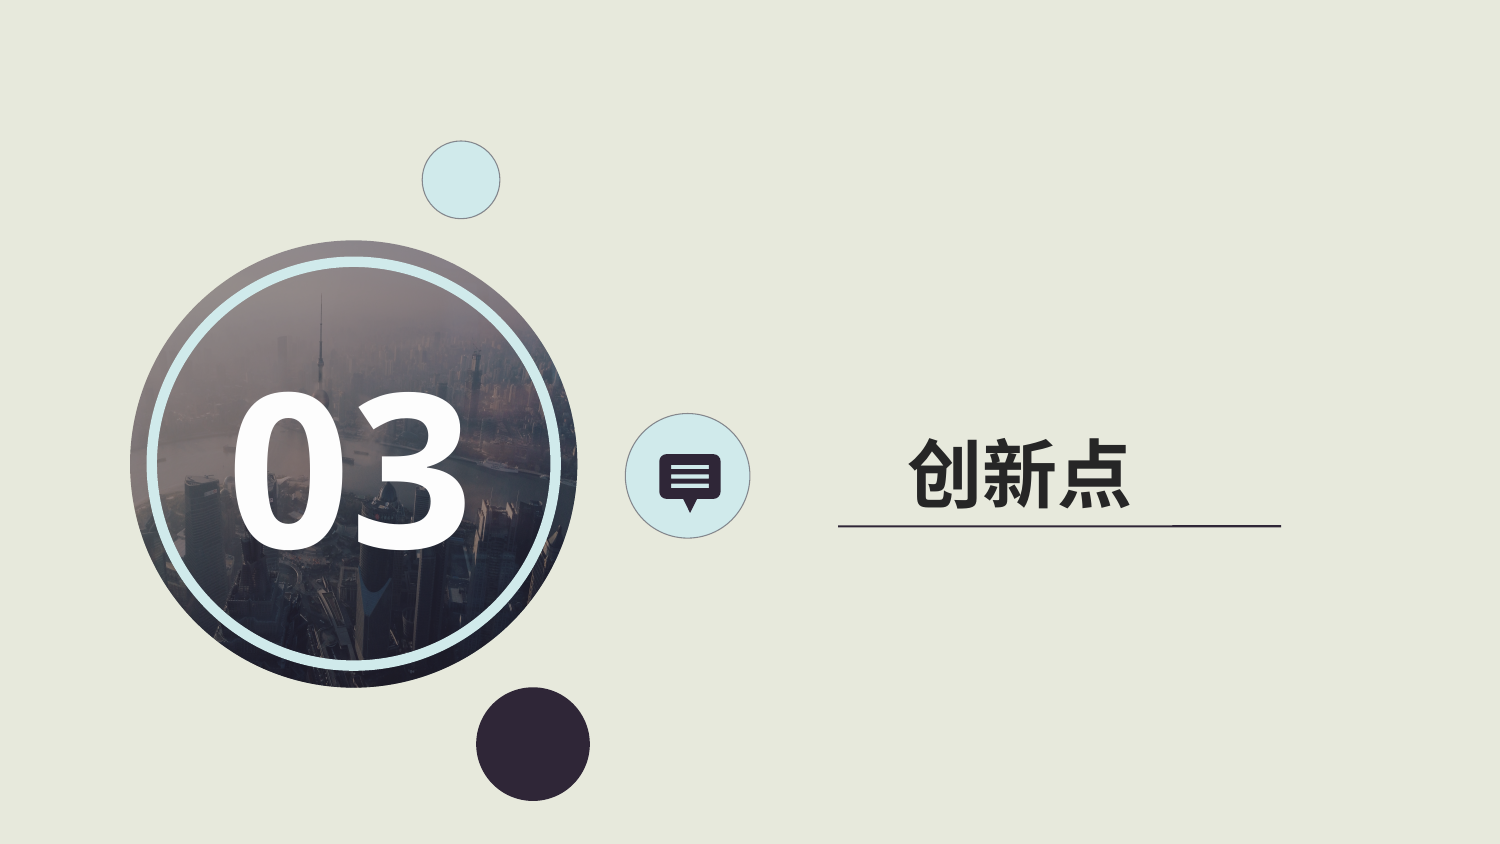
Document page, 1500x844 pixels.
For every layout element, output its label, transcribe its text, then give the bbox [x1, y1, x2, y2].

text_box [130, 240, 578, 688]
text_box [151, 261, 556, 666]
text_box 创新点 [893, 420, 1148, 525]
text_box 03 [212, 325, 489, 599]
text_box [476, 687, 590, 801]
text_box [625, 413, 750, 539]
text_box [422, 140, 500, 219]
